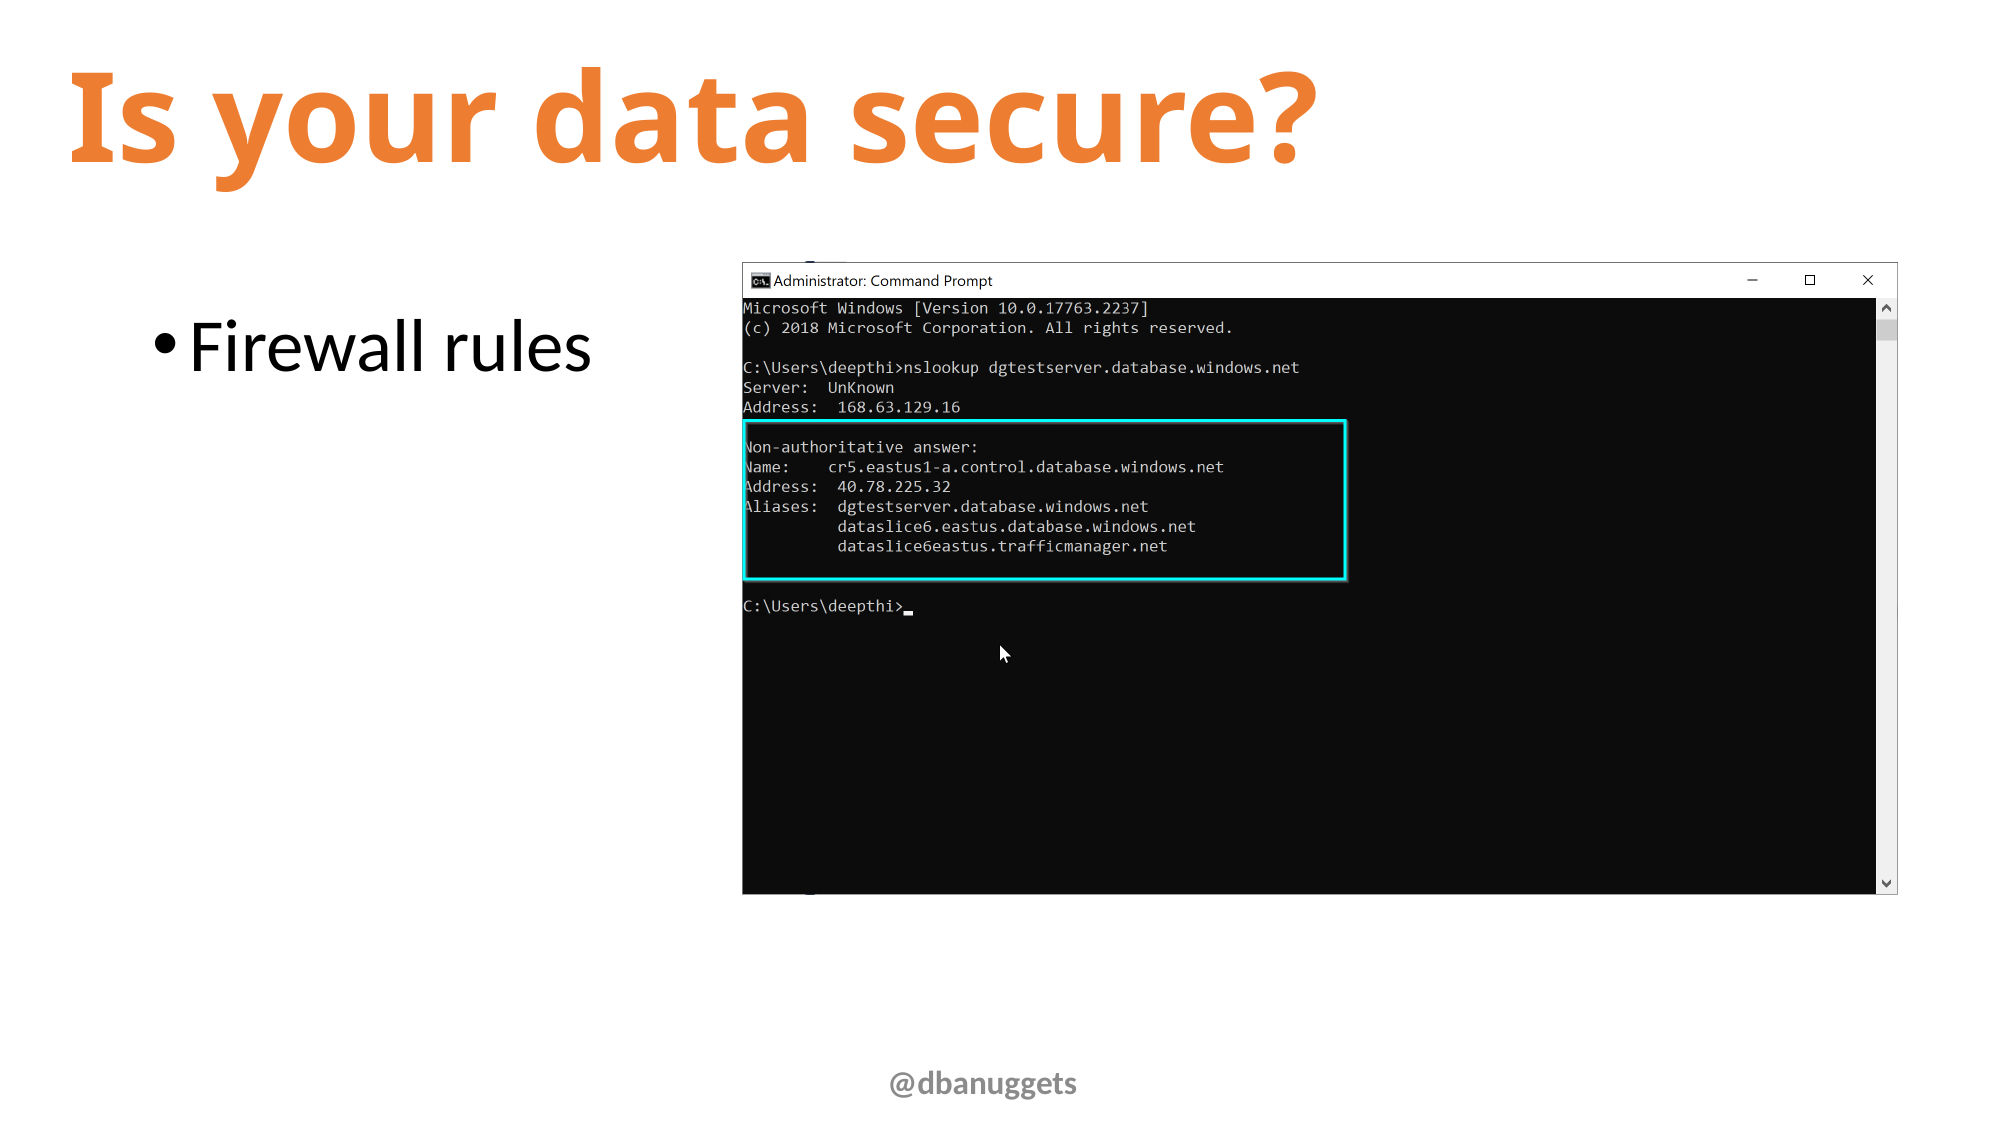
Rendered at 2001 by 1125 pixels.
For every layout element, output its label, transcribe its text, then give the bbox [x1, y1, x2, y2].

text_box Is your data secure? [53, 30, 2000, 196]
picture [742, 261, 1898, 895]
footer @dbanuggets [645, 1051, 1320, 1112]
text_box Firewall rules [137, 299, 1863, 1014]
